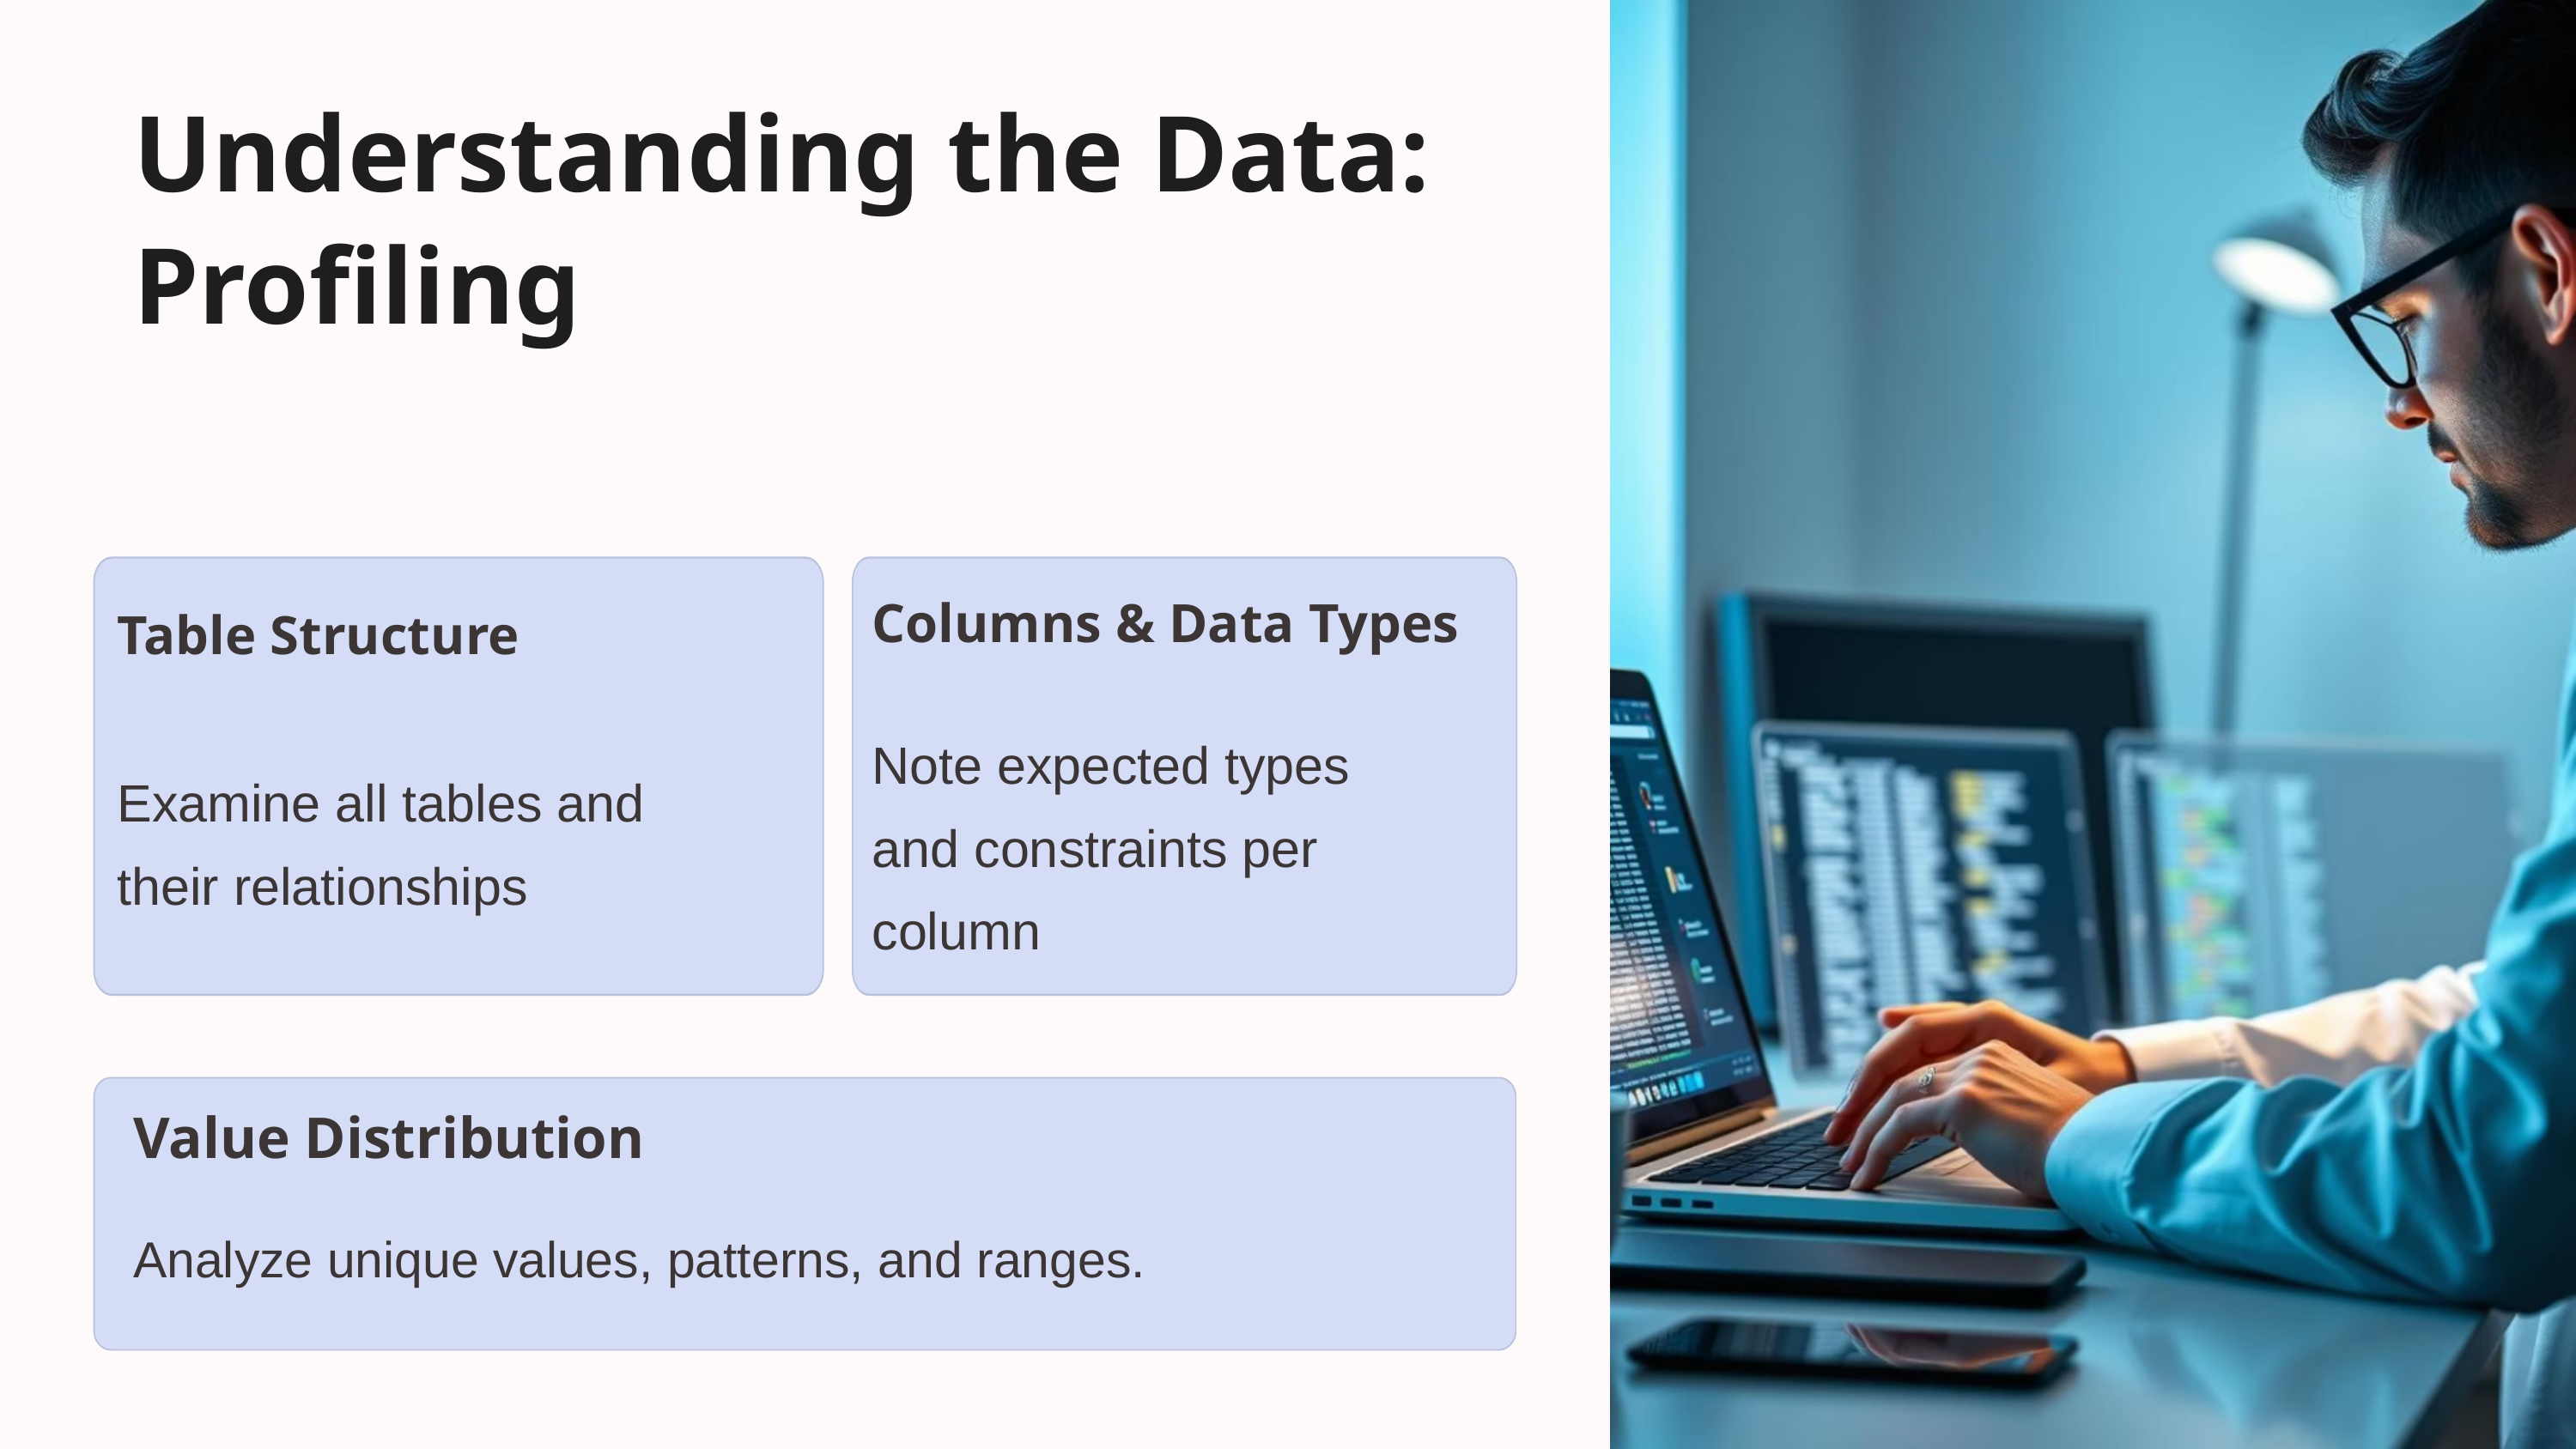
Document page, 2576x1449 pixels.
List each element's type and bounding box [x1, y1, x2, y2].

text_box [872, 587, 1498, 787]
text_box [93, 556, 824, 997]
text_box [872, 724, 1446, 972]
text_box [133, 1100, 691, 1220]
text_box [133, 1221, 1398, 1334]
text_box [851, 556, 1518, 997]
text_box [93, 1076, 1517, 1351]
text_box [0, 0, 2576, 1449]
text_box [117, 600, 813, 713]
text_box [133, 84, 1477, 441]
text_box [117, 762, 691, 965]
